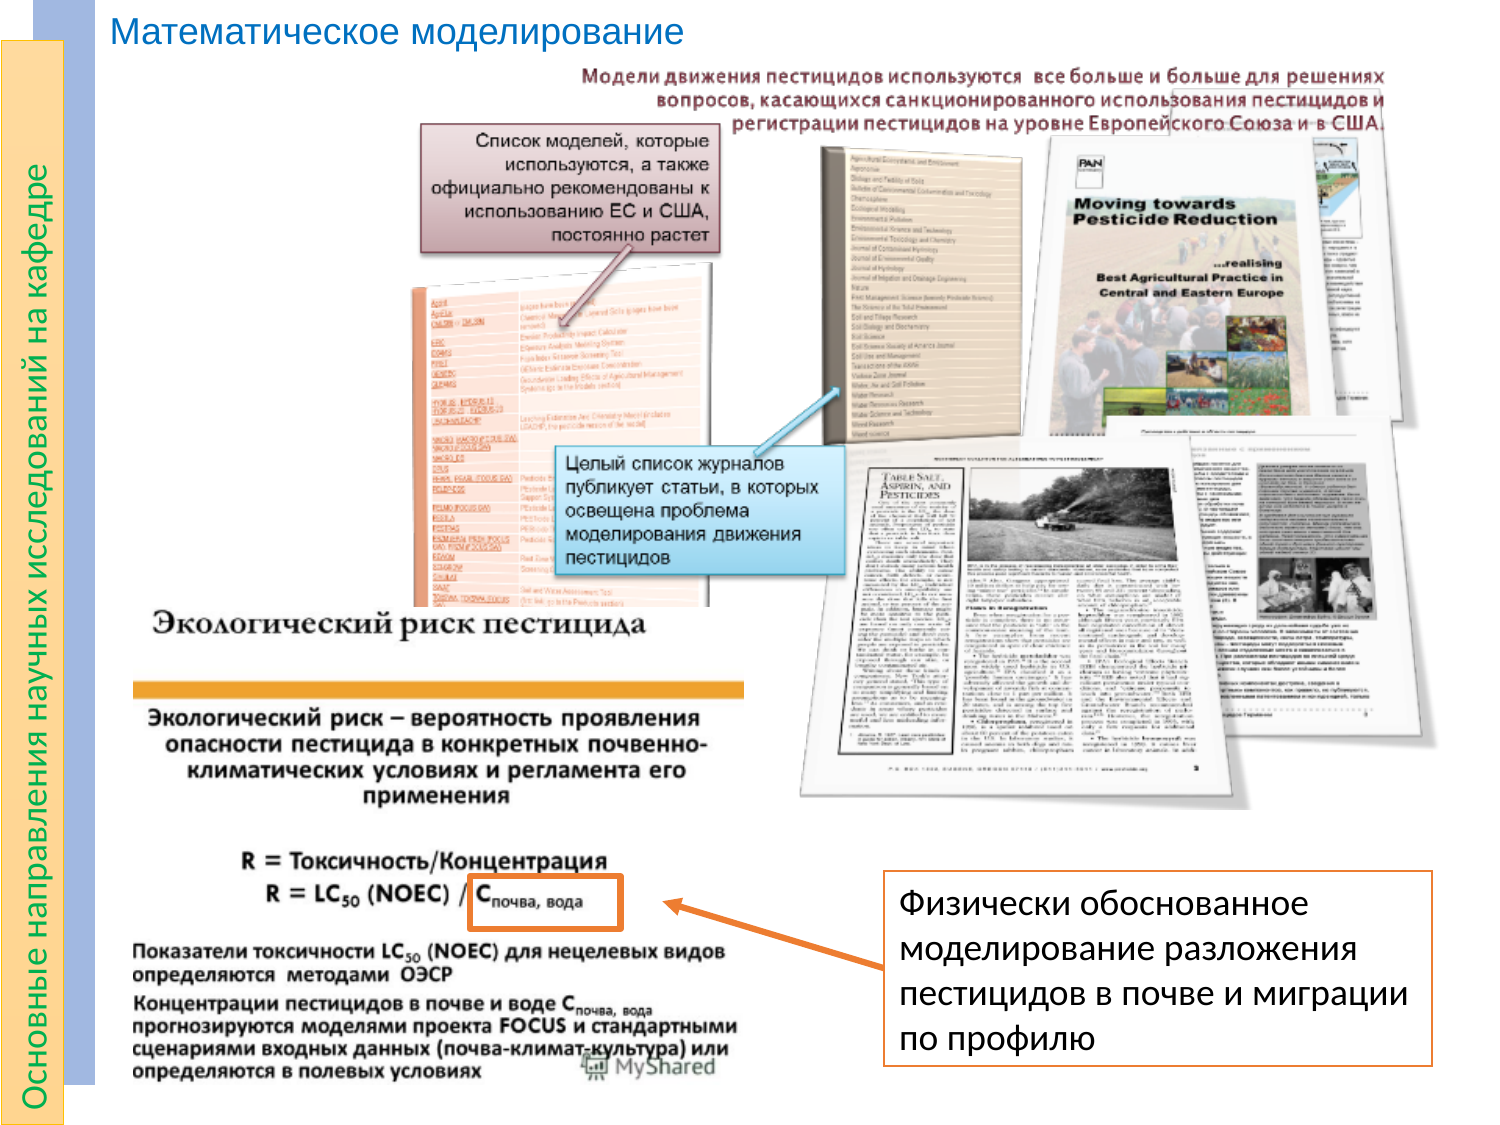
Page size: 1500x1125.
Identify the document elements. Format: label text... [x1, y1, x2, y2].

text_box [662, 901, 885, 970]
text_box Физически обоснованное моделирование разложения пестицидов в почве и миграции по профилю [883, 870, 1433, 1067]
text_box Основные направления научных исследований на кафедре [1, 0, 62, 1125]
text_box Математическое моделирование [94, 0, 845, 105]
picture [132, 61, 1446, 1085]
text_box [62, 0, 95, 1085]
